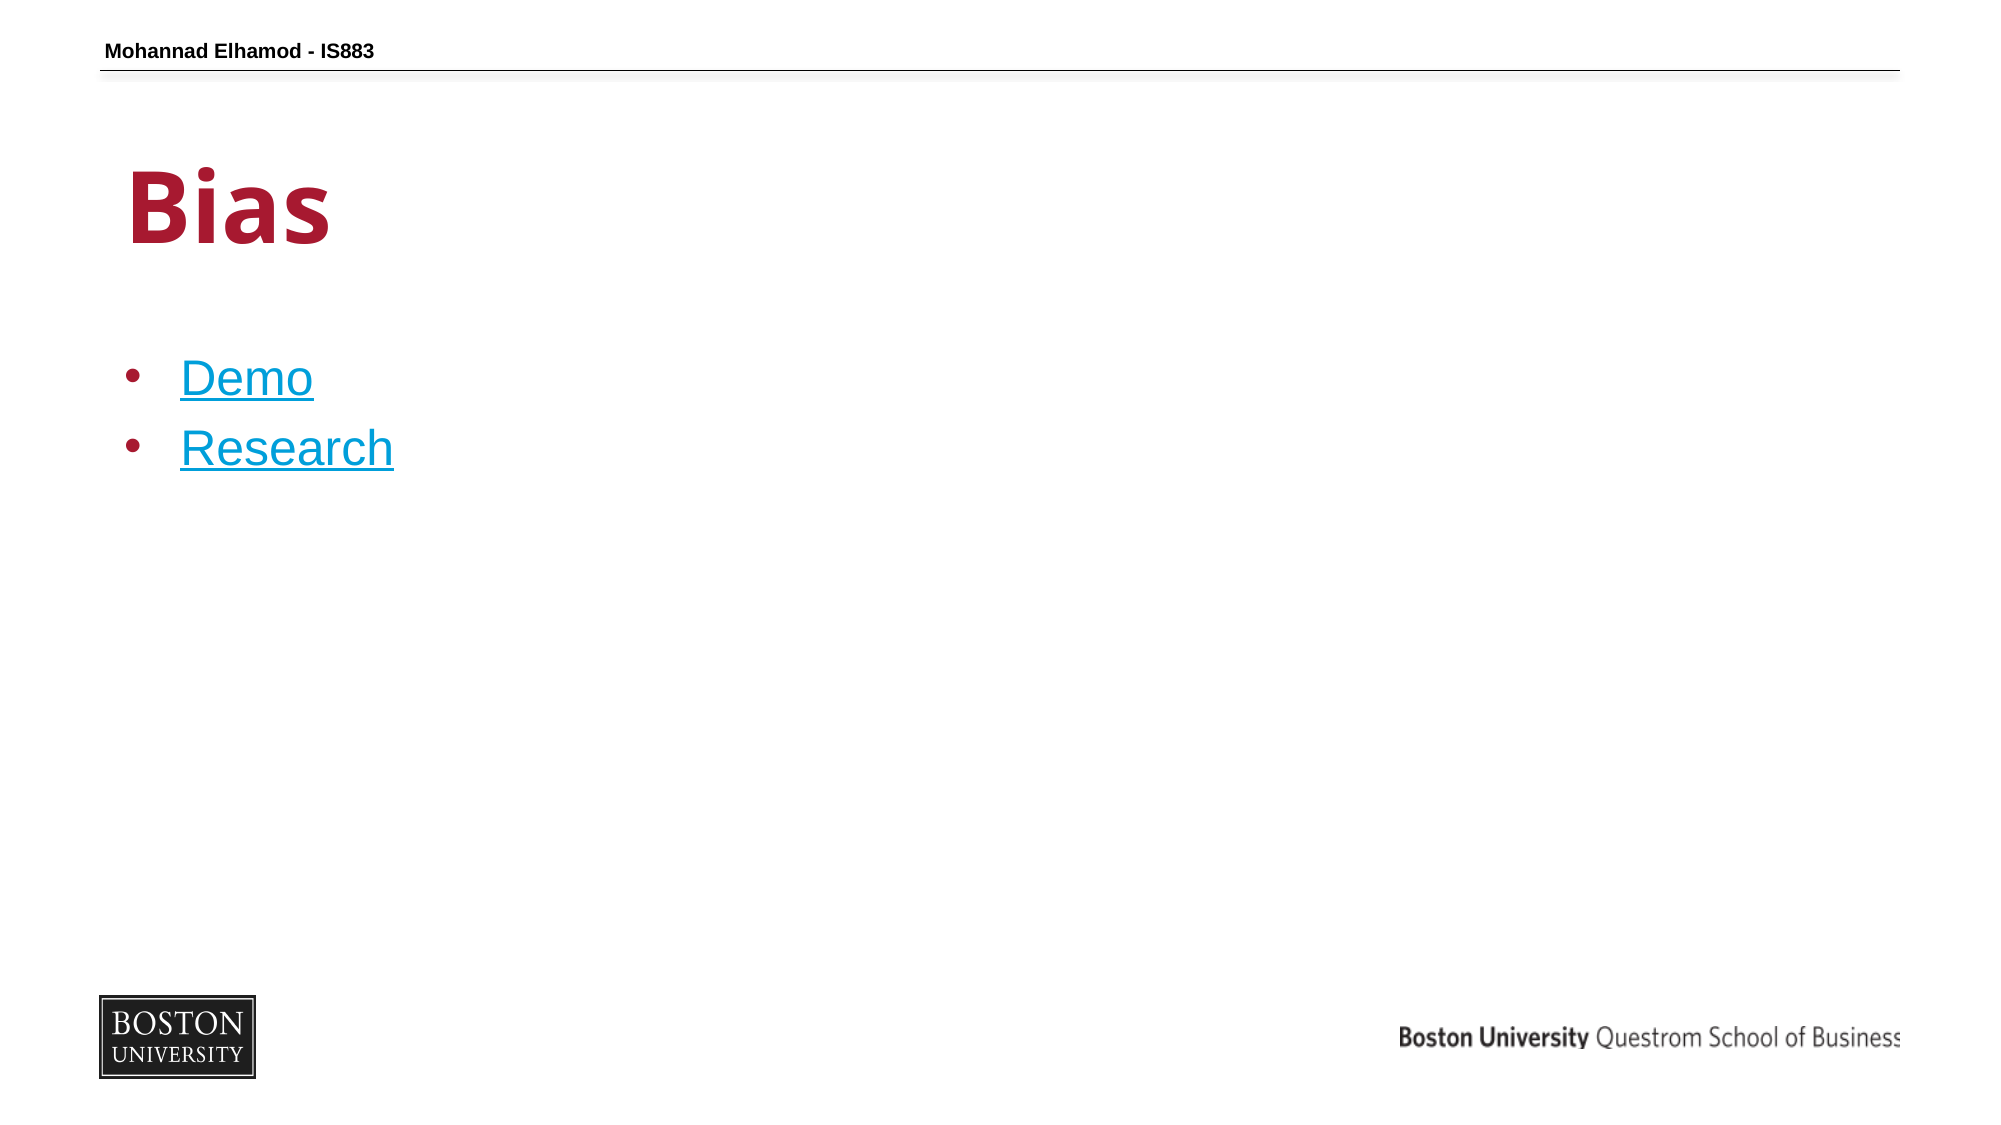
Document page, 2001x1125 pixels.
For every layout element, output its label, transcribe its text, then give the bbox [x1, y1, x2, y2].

title Bias [109, 137, 1900, 270]
picture [99, 995, 256, 1079]
footer Mohannad Elhamod - IS883 [89, 43, 723, 57]
list Demo Research [109, 337, 1534, 966]
